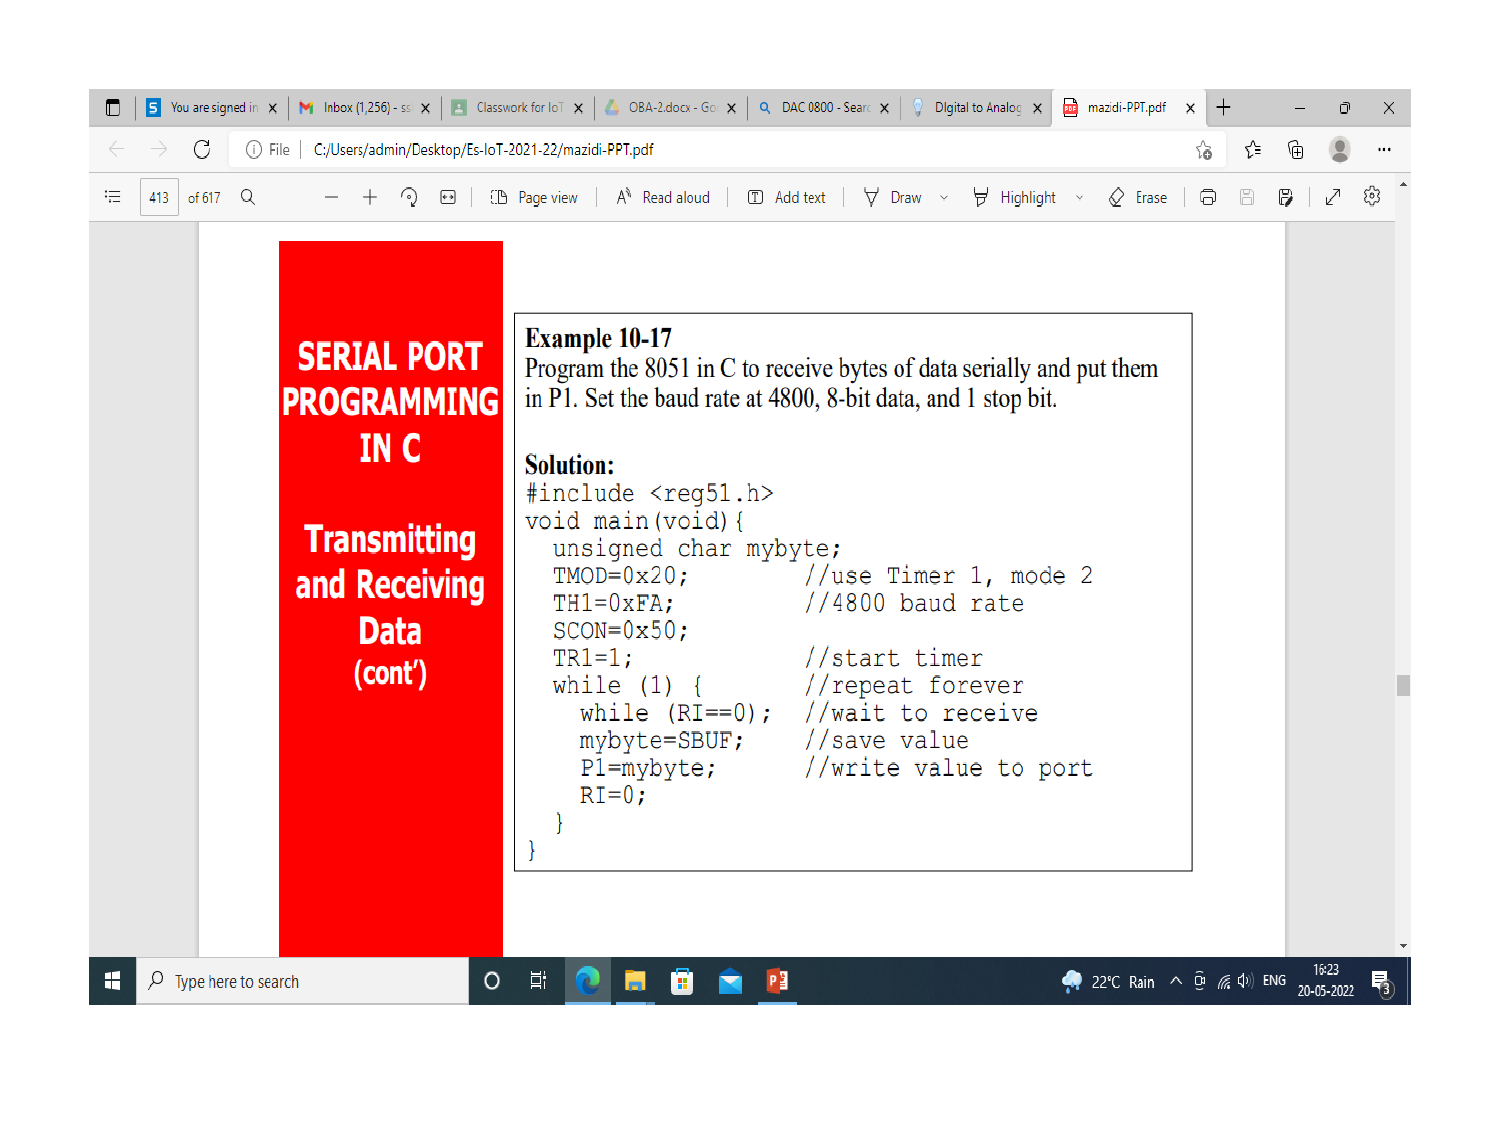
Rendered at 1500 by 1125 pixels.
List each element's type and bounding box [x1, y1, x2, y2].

list [89, 89, 1411, 1006]
